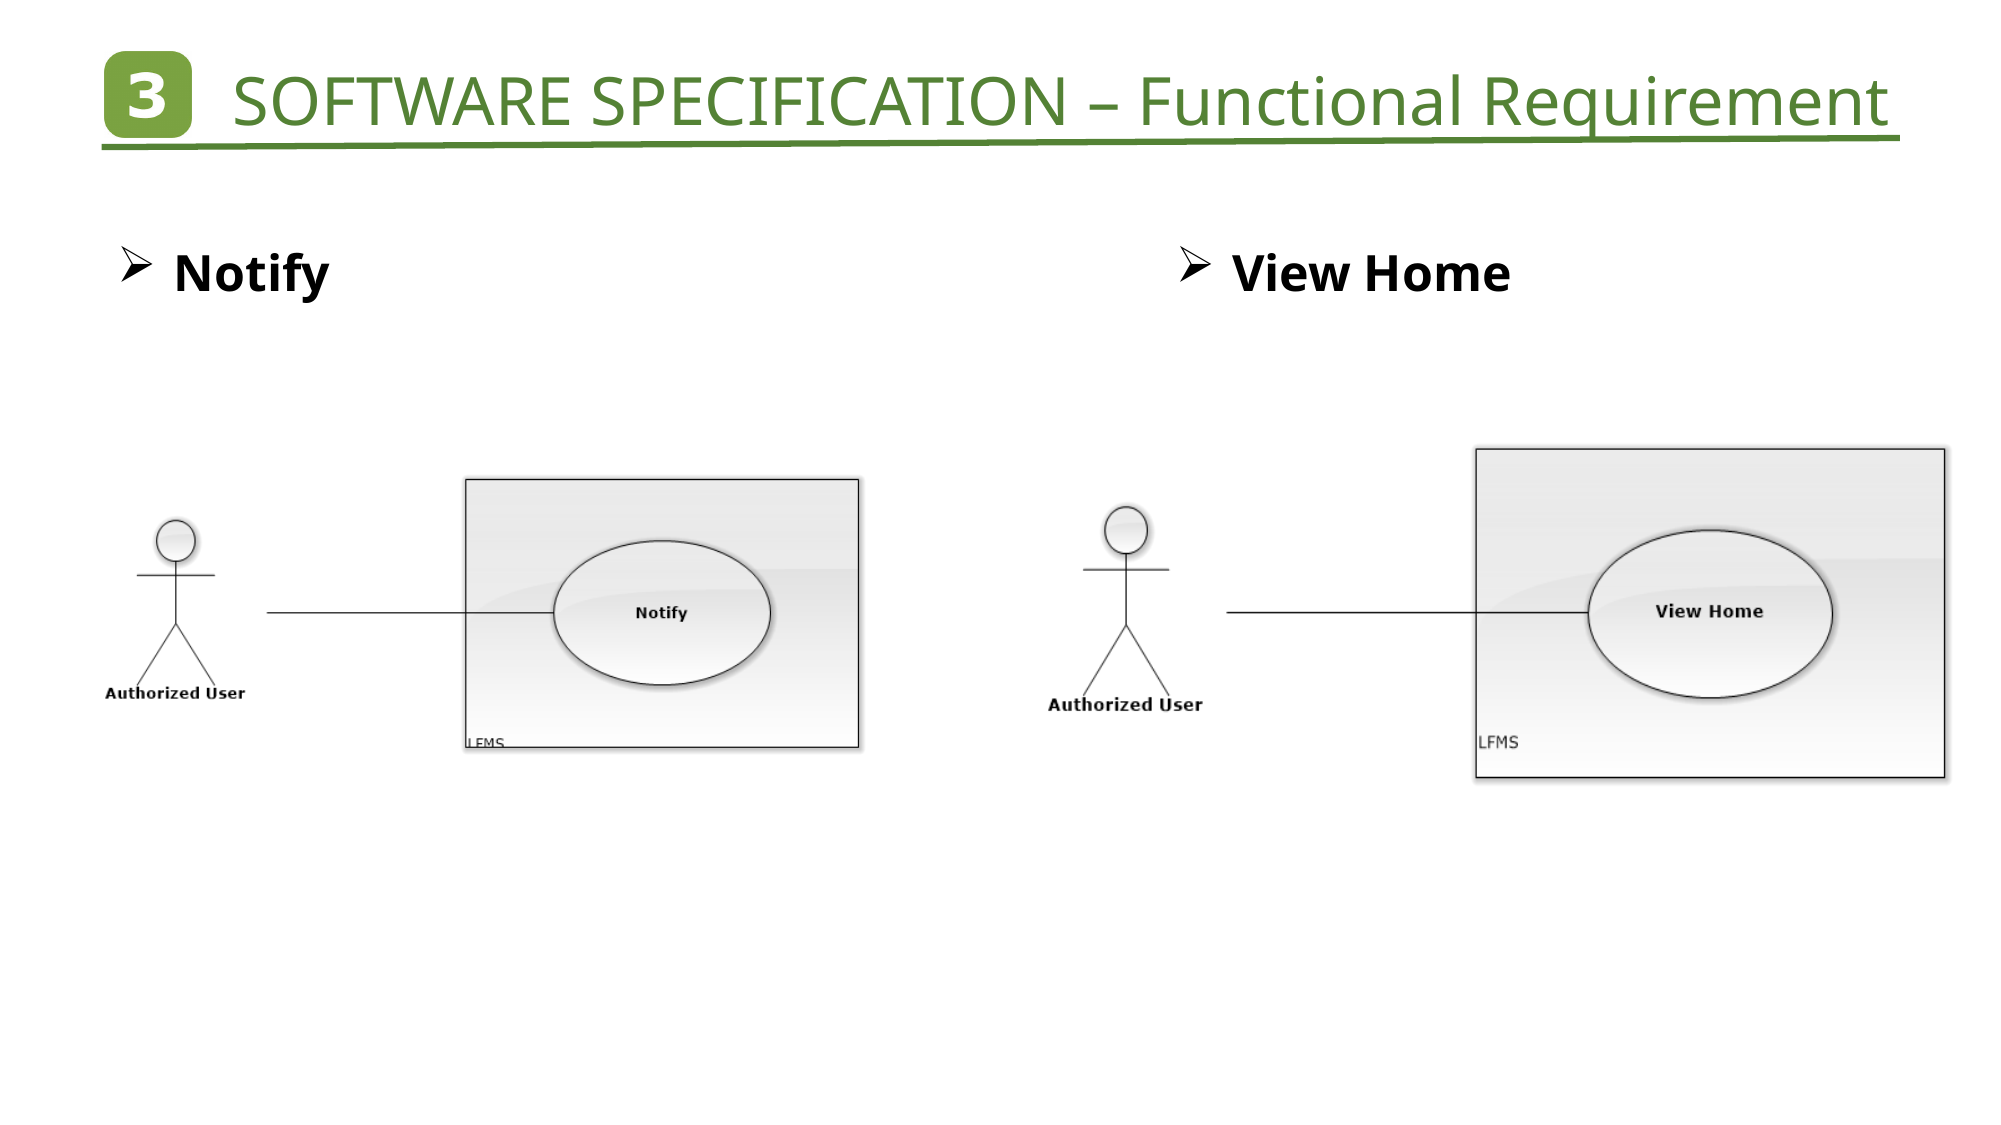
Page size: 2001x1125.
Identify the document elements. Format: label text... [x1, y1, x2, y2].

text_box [101, 137, 1900, 148]
picture [67, 461, 876, 766]
text_box SOFTWARE SPECIFICATION – Functional Requirement [217, 51, 1907, 146]
text_box Notify [102, 233, 345, 309]
picture [104, 51, 192, 138]
text_box View Home [1161, 233, 1527, 309]
picture [1006, 428, 1964, 799]
